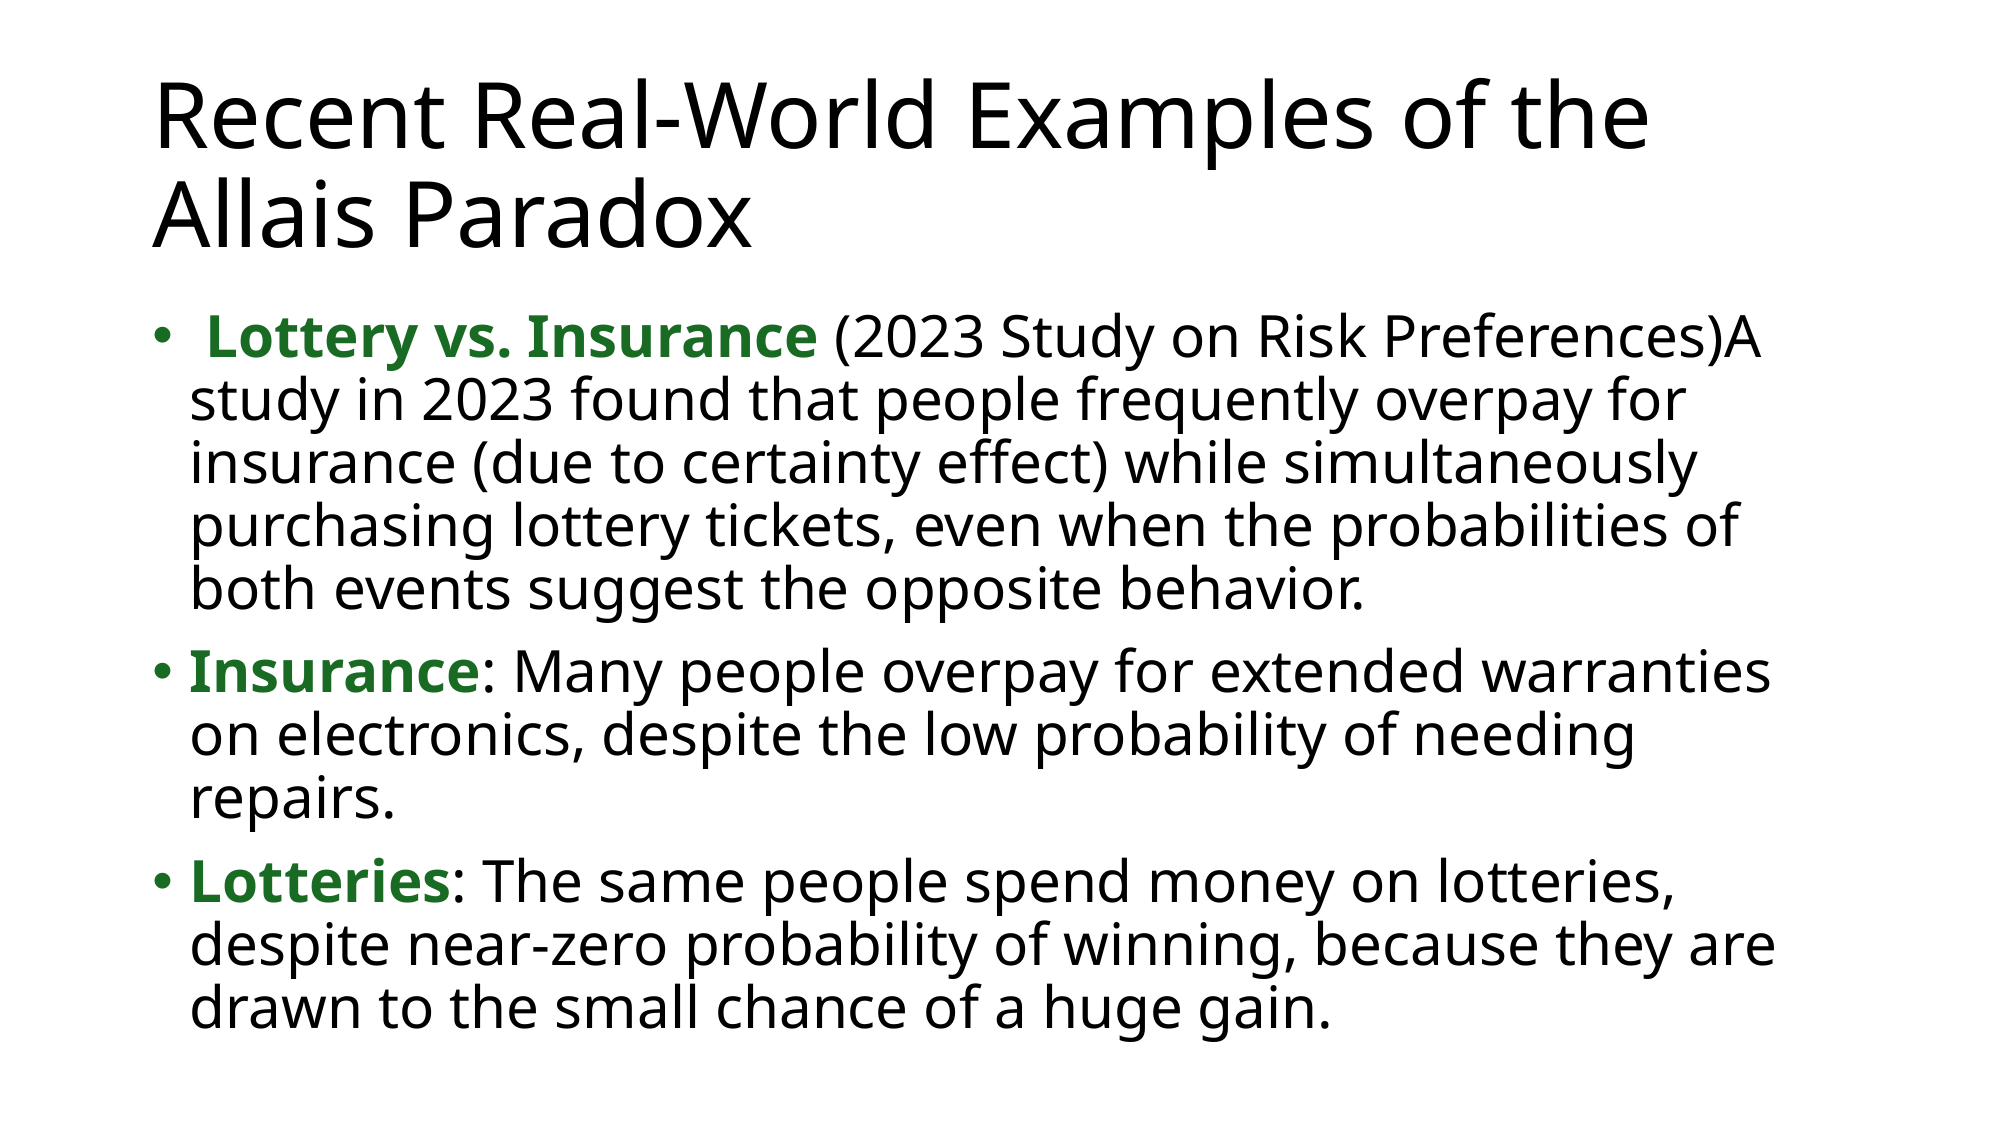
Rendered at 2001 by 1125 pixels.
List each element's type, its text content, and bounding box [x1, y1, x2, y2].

title Recent Real-World Examples of the Allais Paradox [137, 59, 1863, 278]
list Lottery vs. Insurance (2023 Study on Risk Preferences)A study in 2023 found that people frequently overpay for insurance (due to certainty effect) while simultaneously purchasing lottery tickets, even when the probabilities of both events suggest the opposite behavior. Insurance: Many people overpay for extended warranties on electronics, despite the low probability of needing repairs. Lotteries: The same people spend money on lotteries, despite near-zero probability of winning, because they are drawn to the small chance of a huge gain. [137, 299, 1863, 1014]
